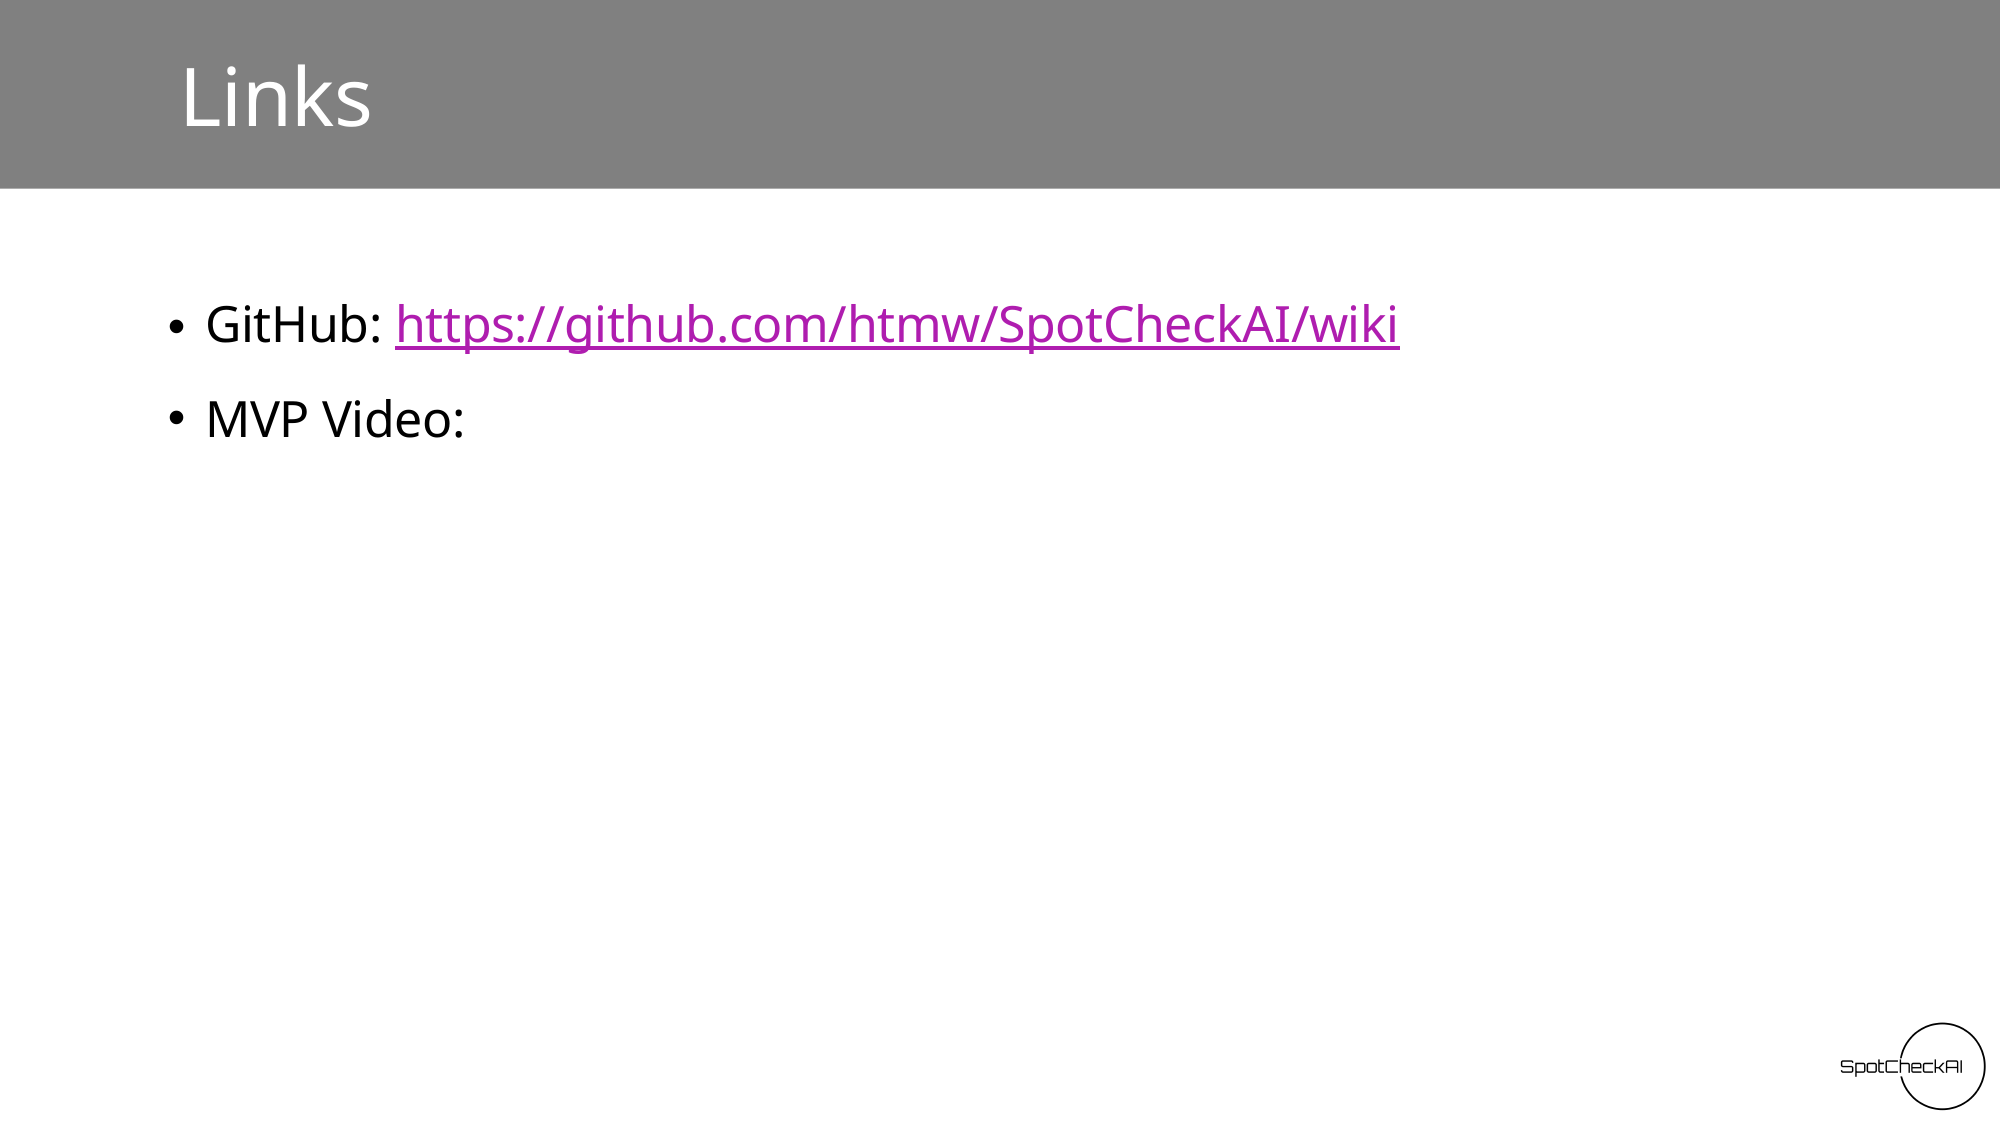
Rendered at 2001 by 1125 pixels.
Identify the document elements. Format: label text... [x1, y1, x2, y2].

picture [1837, 1020, 1989, 1114]
title Links [164, 31, 1710, 159]
list GitHub: https://github.com/htmw/SpotCheckAI/wiki MVP Video: [152, 278, 1848, 986]
